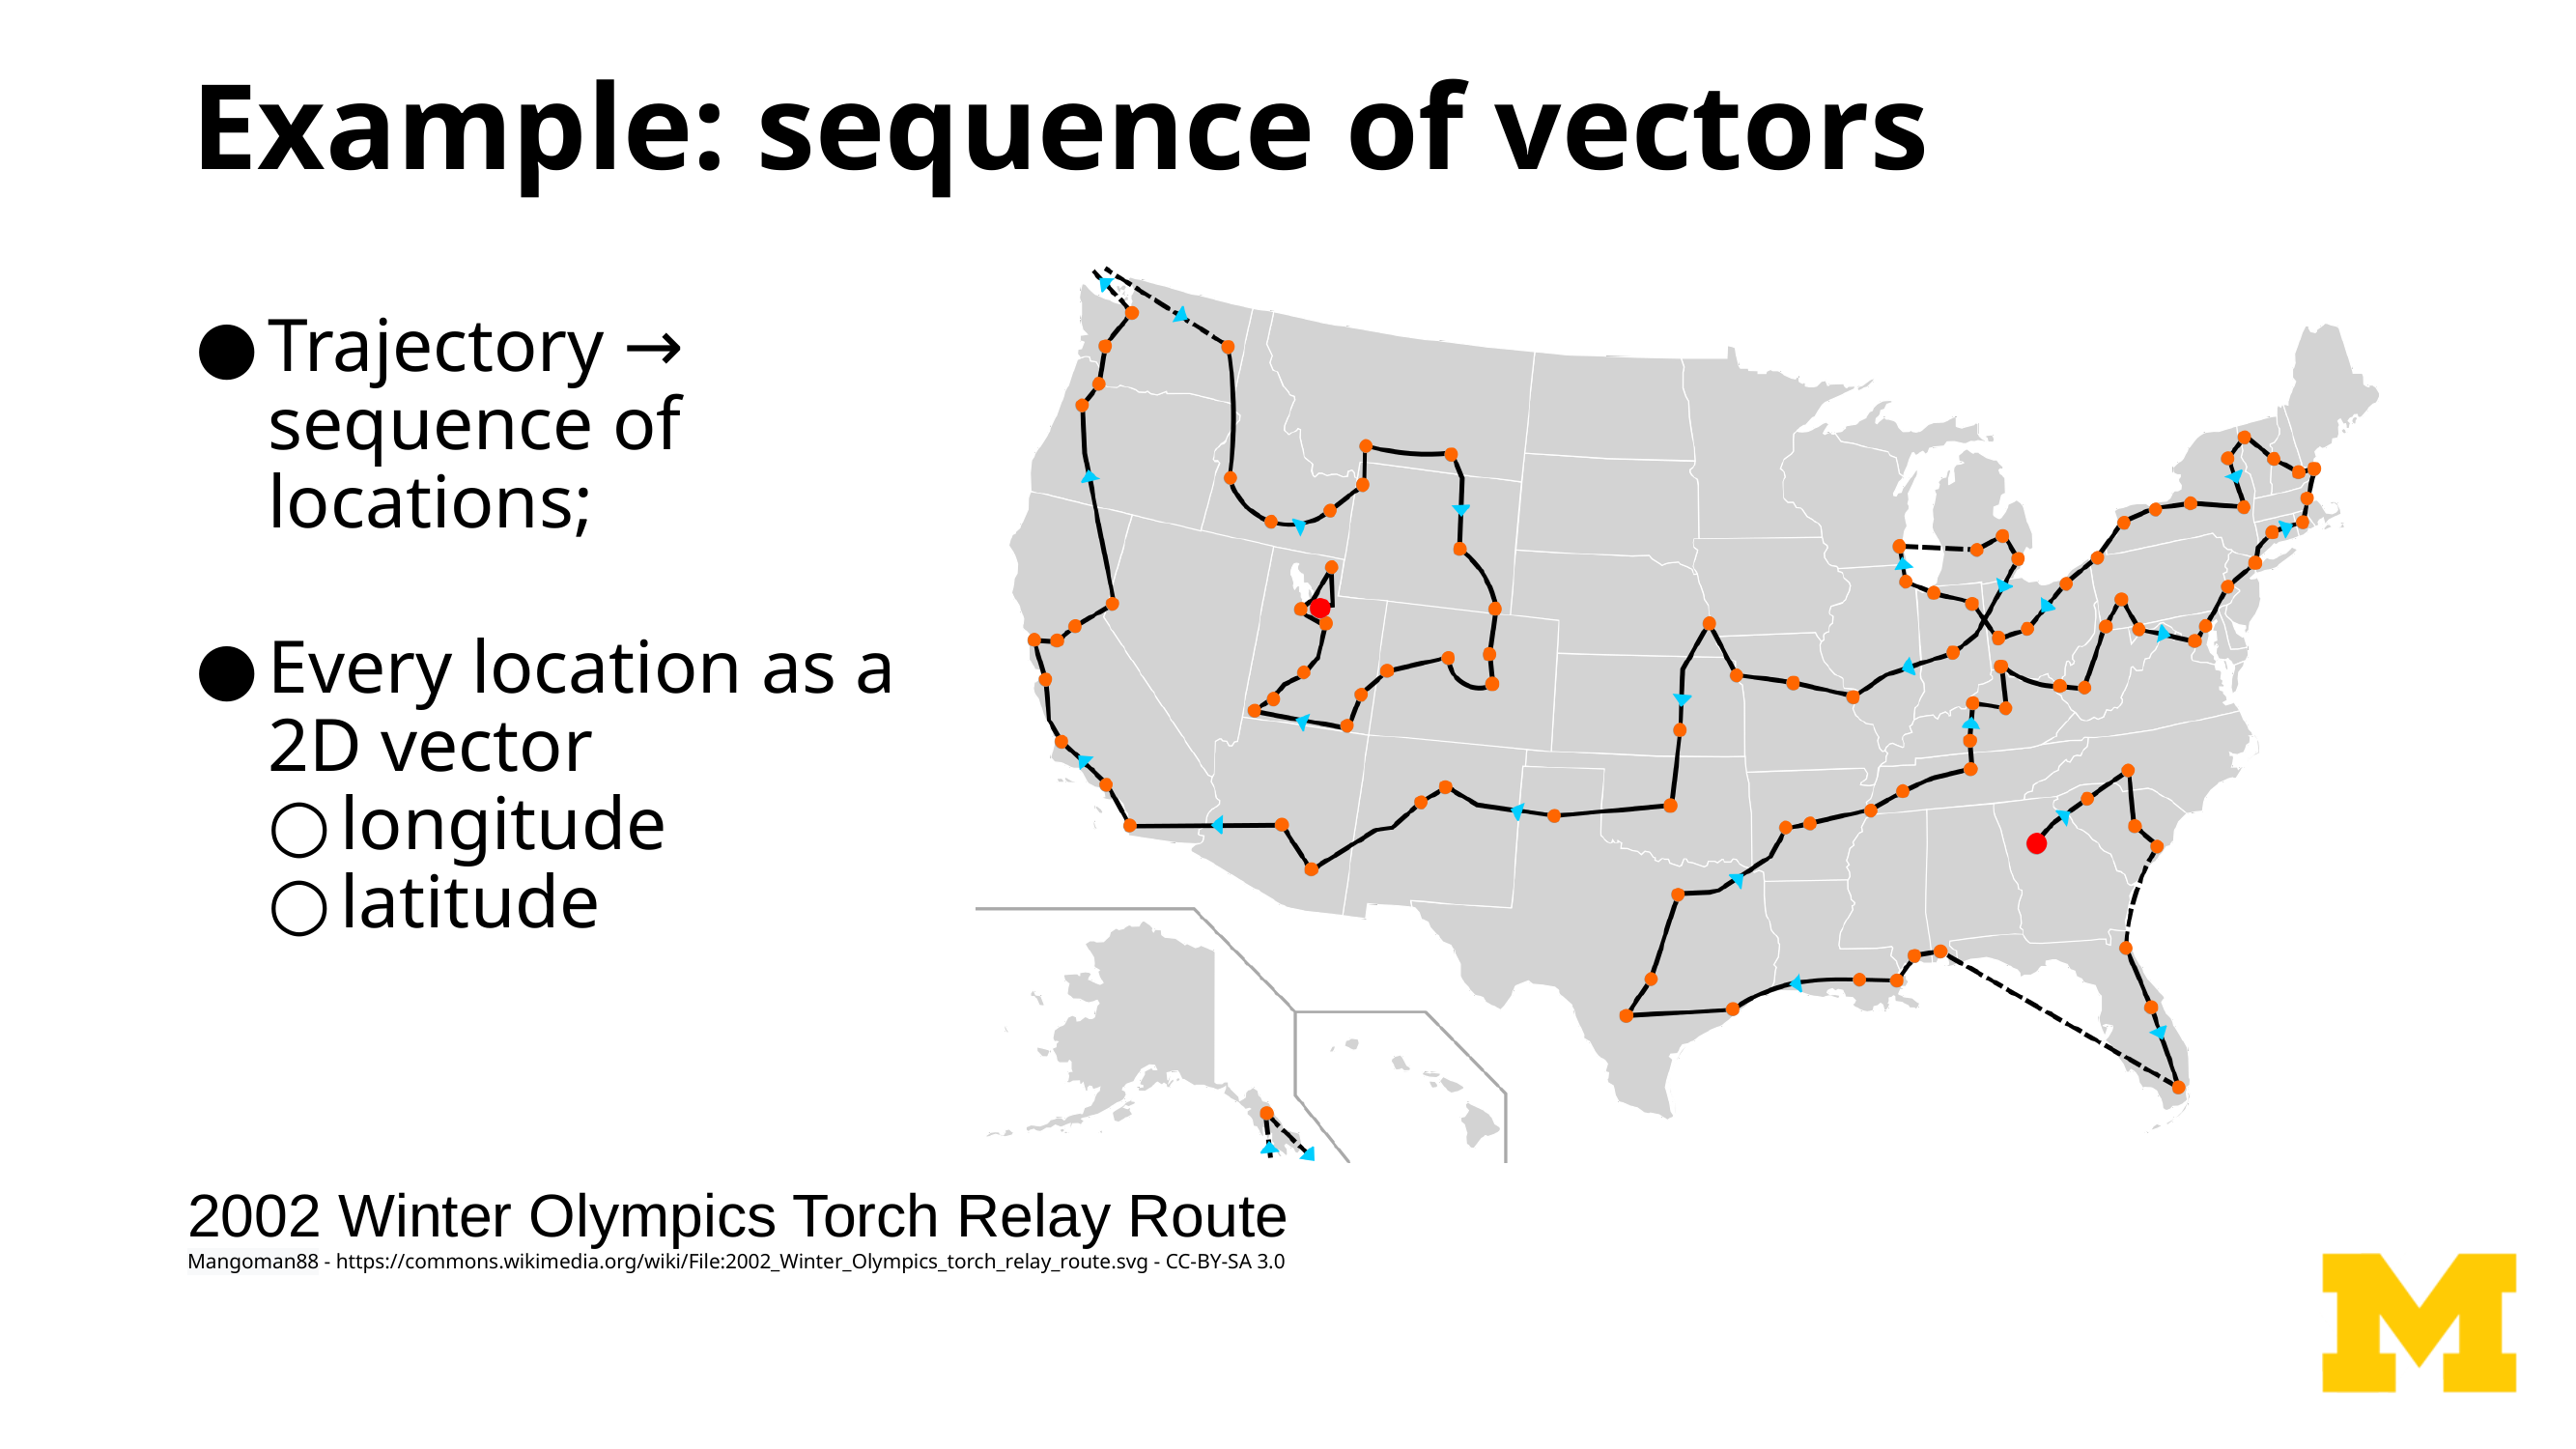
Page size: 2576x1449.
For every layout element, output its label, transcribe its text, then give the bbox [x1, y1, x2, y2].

text_box 2002 Winter Olympics Torch Relay Route Mangoman88 - https://commons.wikimedia.org/wiki/File:2002_Winter_Olympics_torch_relay_route.svg - CC-BY-SA 3.0 [173, 1162, 1968, 1293]
text_box Trajectory → sequence of locations; Every location as a 2D vector longitude latitude [181, 294, 917, 1015]
picture [0, 5, 2576, 1449]
title Example: sequence of vectors [177, 51, 2399, 211]
